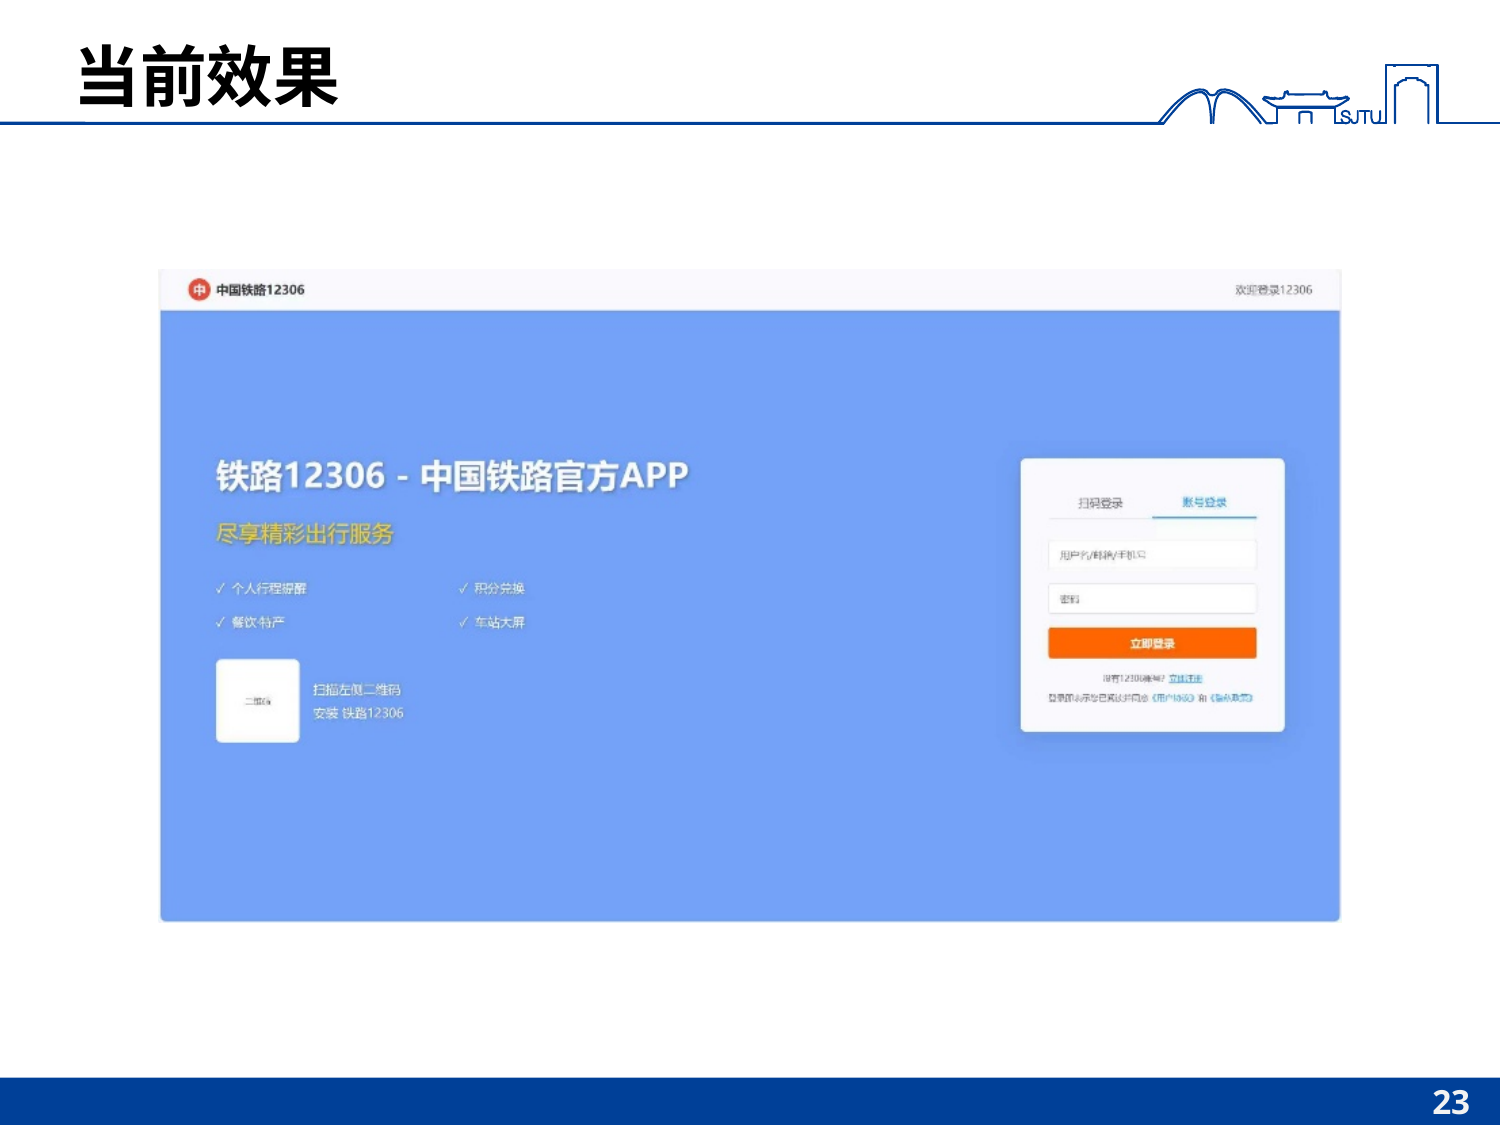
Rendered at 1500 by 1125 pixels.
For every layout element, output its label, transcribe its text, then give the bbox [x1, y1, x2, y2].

title 当前效果 [58, 29, 1439, 124]
picture [158, 269, 1342, 923]
